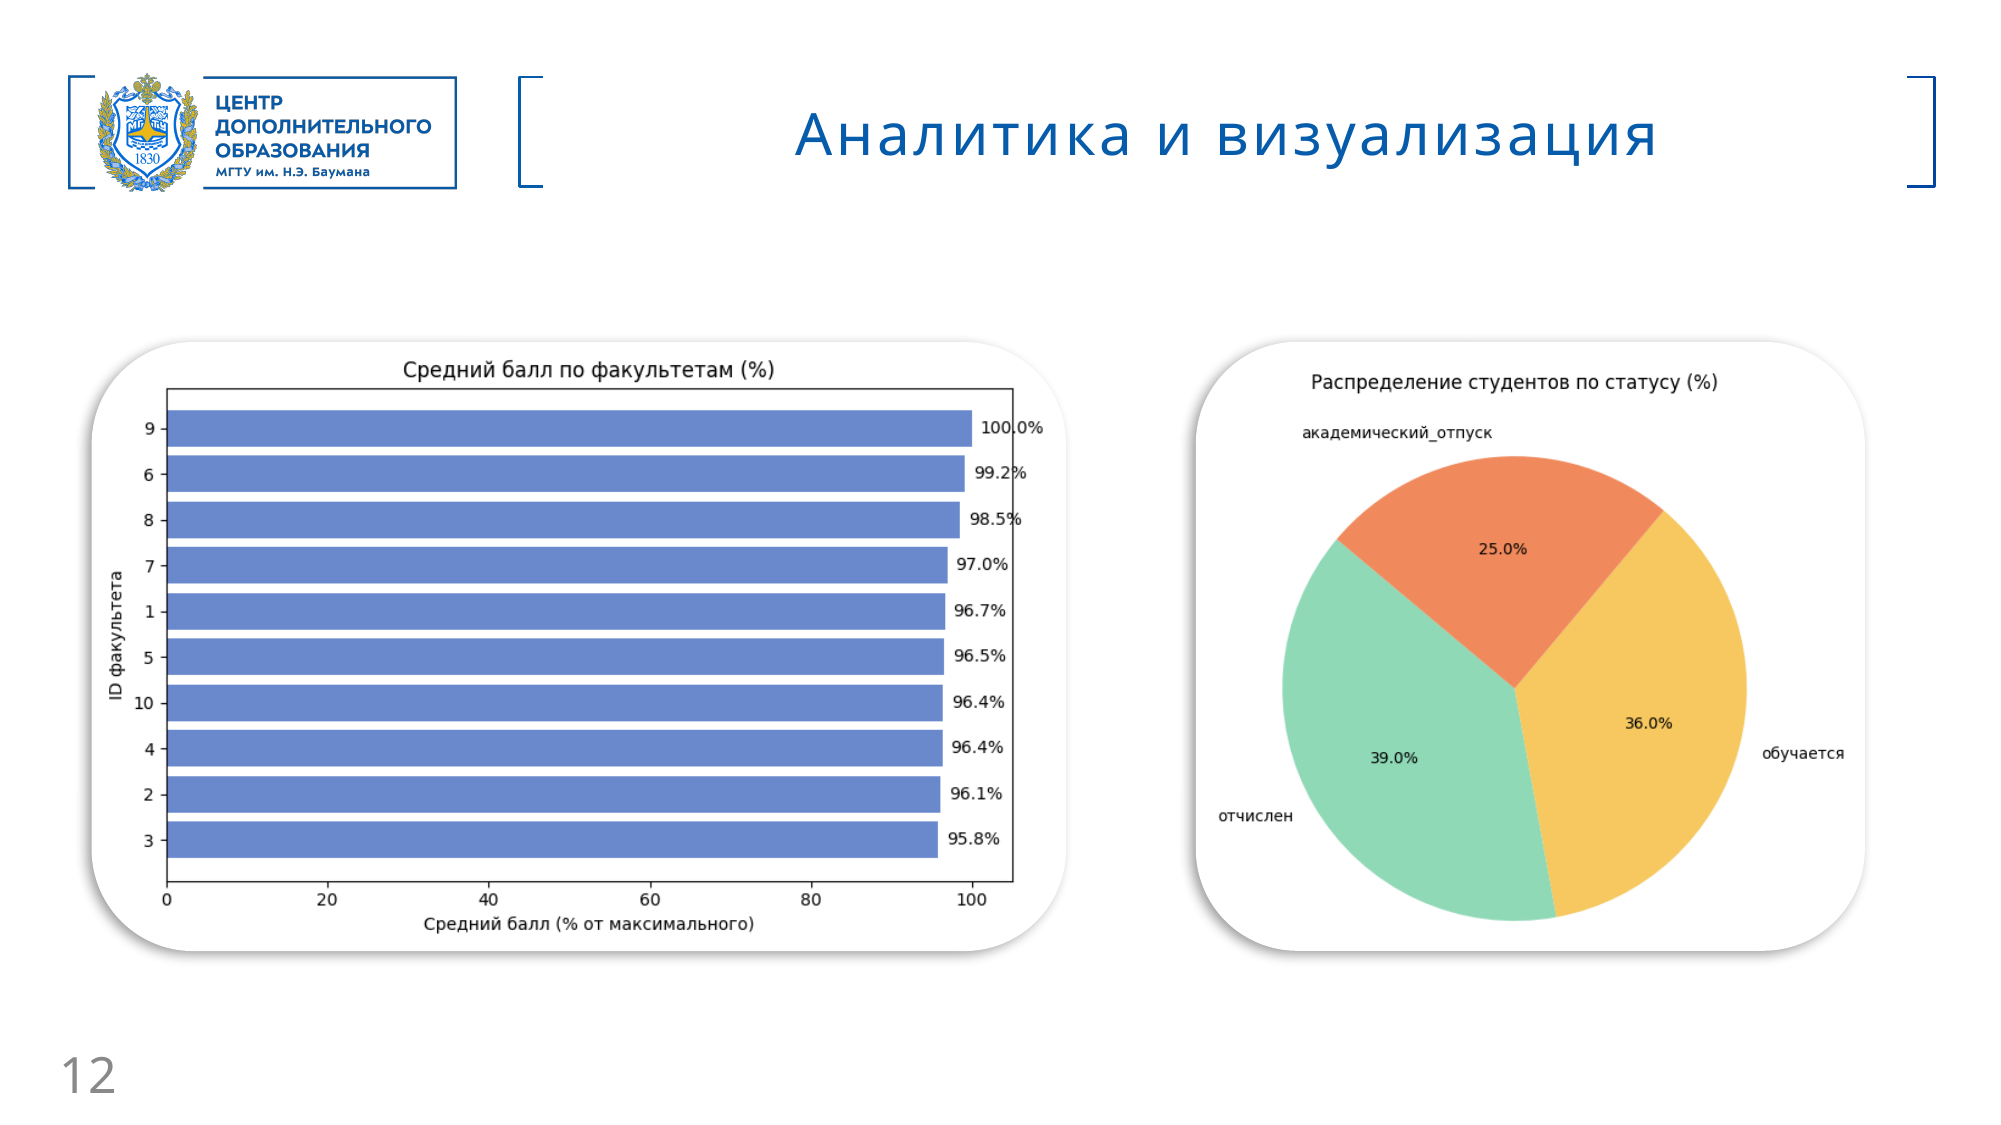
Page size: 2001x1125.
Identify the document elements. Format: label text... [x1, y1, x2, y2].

picture [68, 73, 457, 192]
picture [1195, 341, 1866, 951]
slide_number 12 [44, 1055, 139, 1101]
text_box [519, 76, 1936, 187]
picture [91, 341, 1067, 952]
